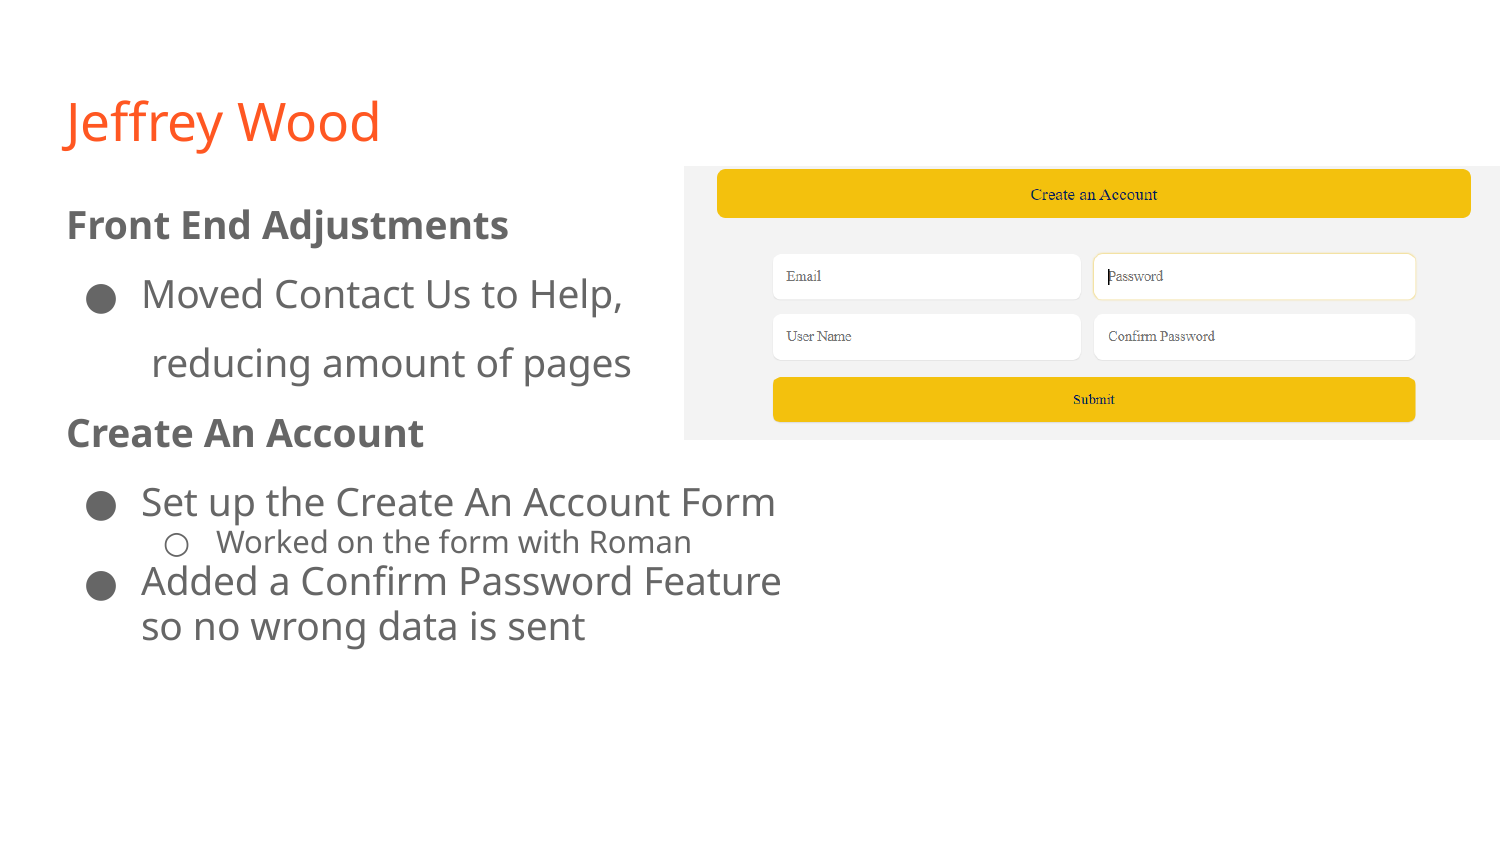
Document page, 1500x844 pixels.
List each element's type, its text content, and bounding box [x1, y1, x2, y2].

picture [684, 166, 1500, 441]
title Jeffrey Wood [51, 72, 1449, 167]
list Front End Adjustments Moved Contact Us to Help, reducing amount of pages Create An Account Set up the Create An Account Form Worked on the form with Roman Added a Confirm Password Feature so no wrong data is sent [51, 189, 1449, 750]
